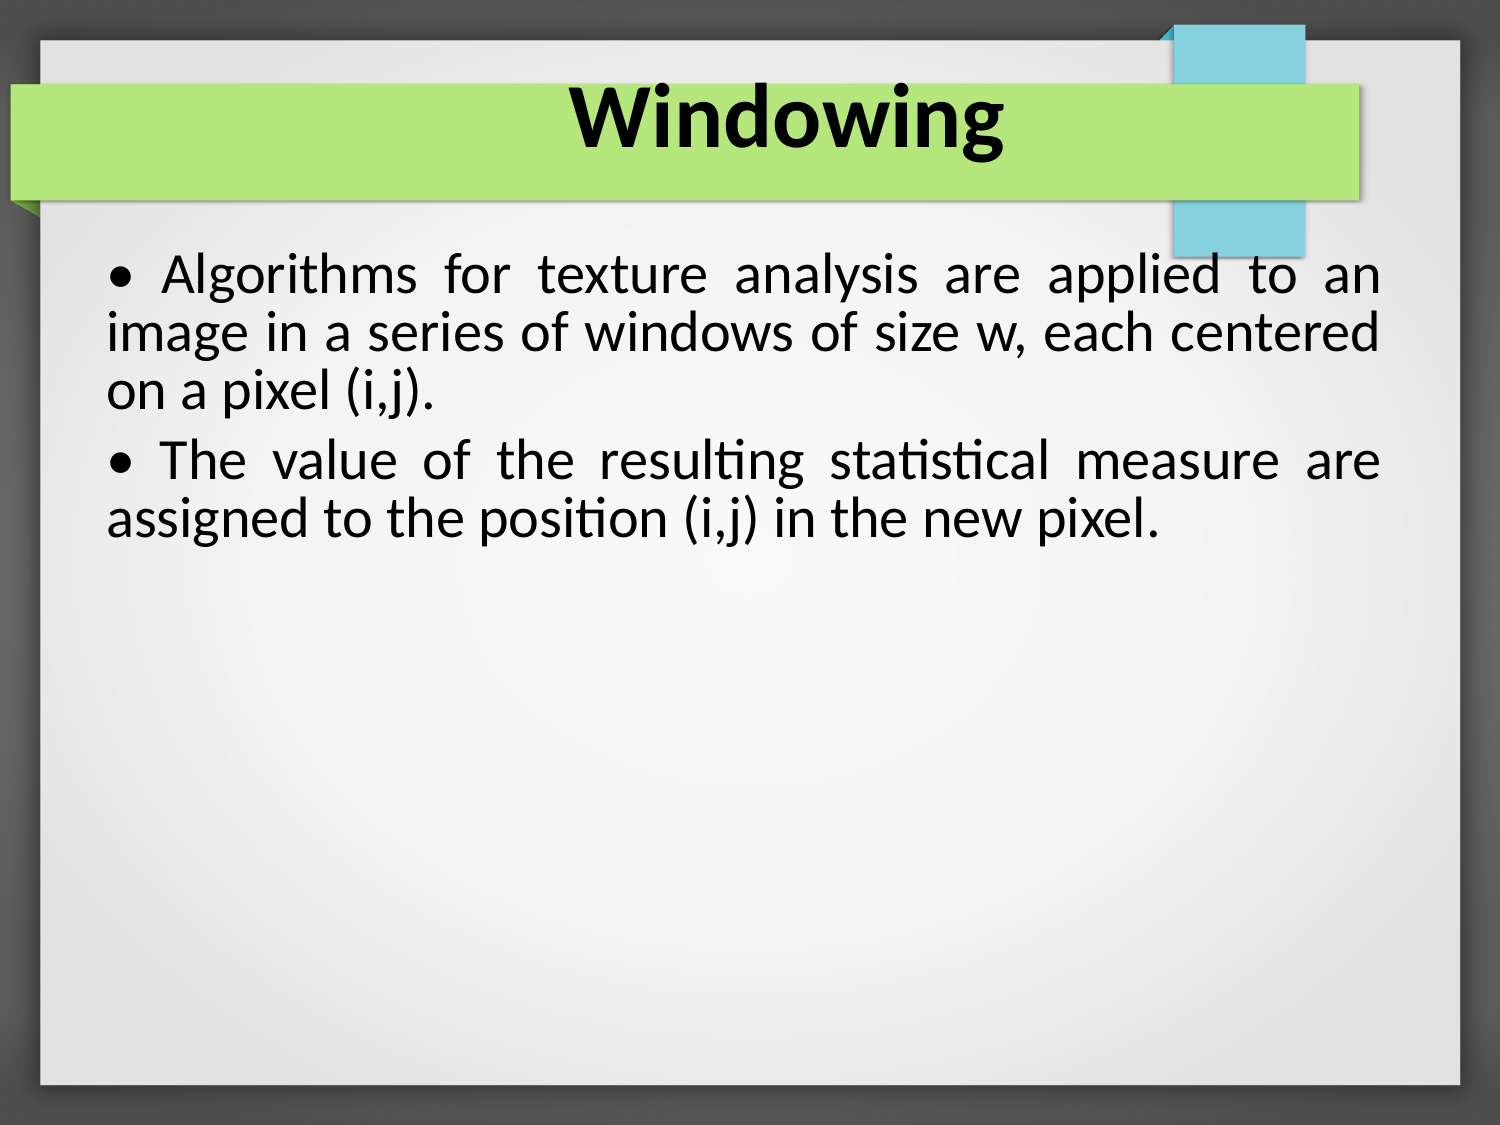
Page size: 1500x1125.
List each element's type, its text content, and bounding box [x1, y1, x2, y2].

text_box • Algorithms for texture analysis are applied to an image in a series of windows of size w, each centered on a pixel (i,j). • The value of the resulting statistical measure are assigned to the position (i,j) in the new pixel. [34, 242, 1398, 1030]
text_box Windowing [287, 62, 1288, 188]
picture [0, 0, 1500, 1125]
